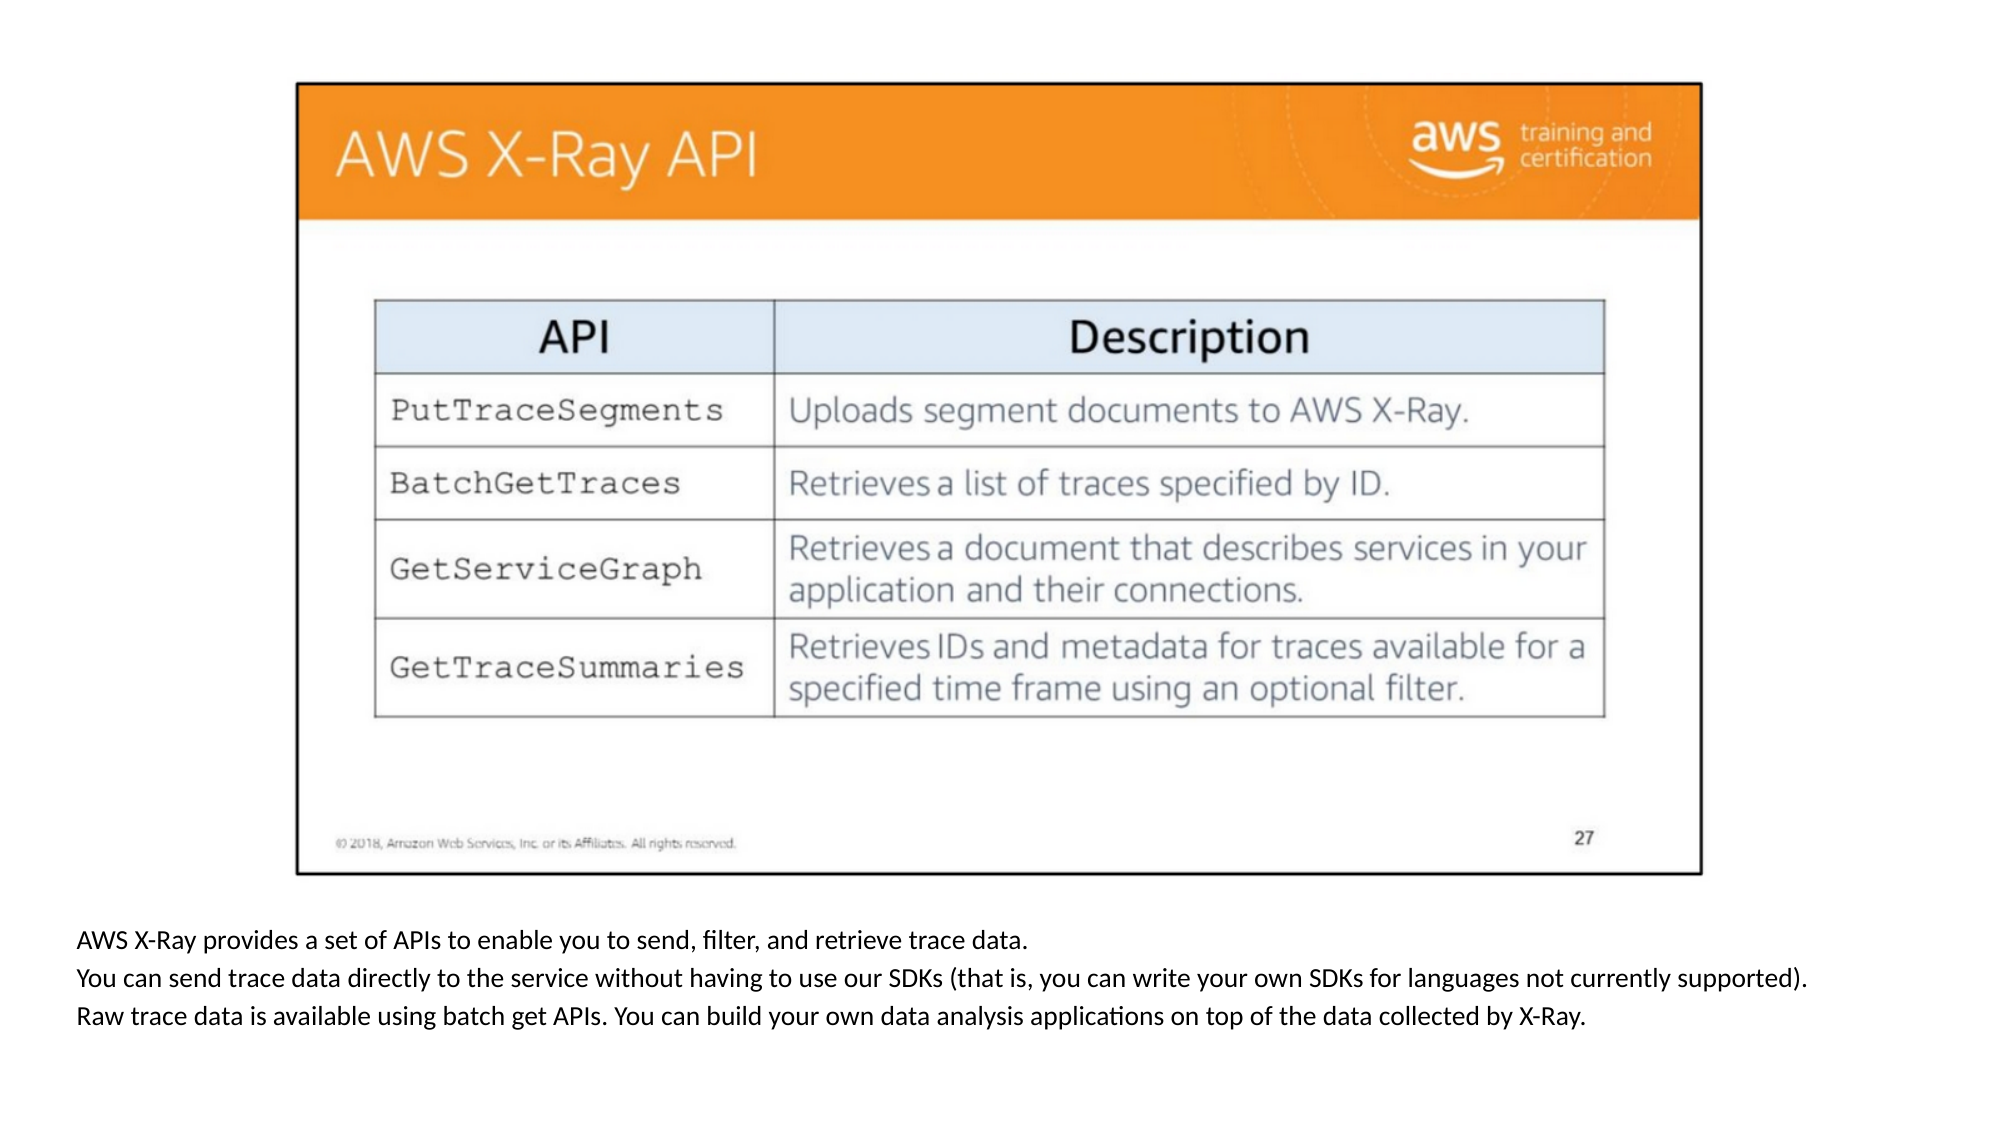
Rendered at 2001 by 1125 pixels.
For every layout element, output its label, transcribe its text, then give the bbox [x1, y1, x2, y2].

picture [287, 73, 1713, 883]
list AWS X-Ray provides a set of APIs to enable you to send, filter, and retrieve trace data. You can send trace data directly to the service without having to use our SDKs (that is, you can write your own SDKs for languages not currently supported). Raw trace data is available using batch get APIs. You can build your own data analysis applications on top of the data collected by X-Ray. [61, 882, 1878, 1064]
